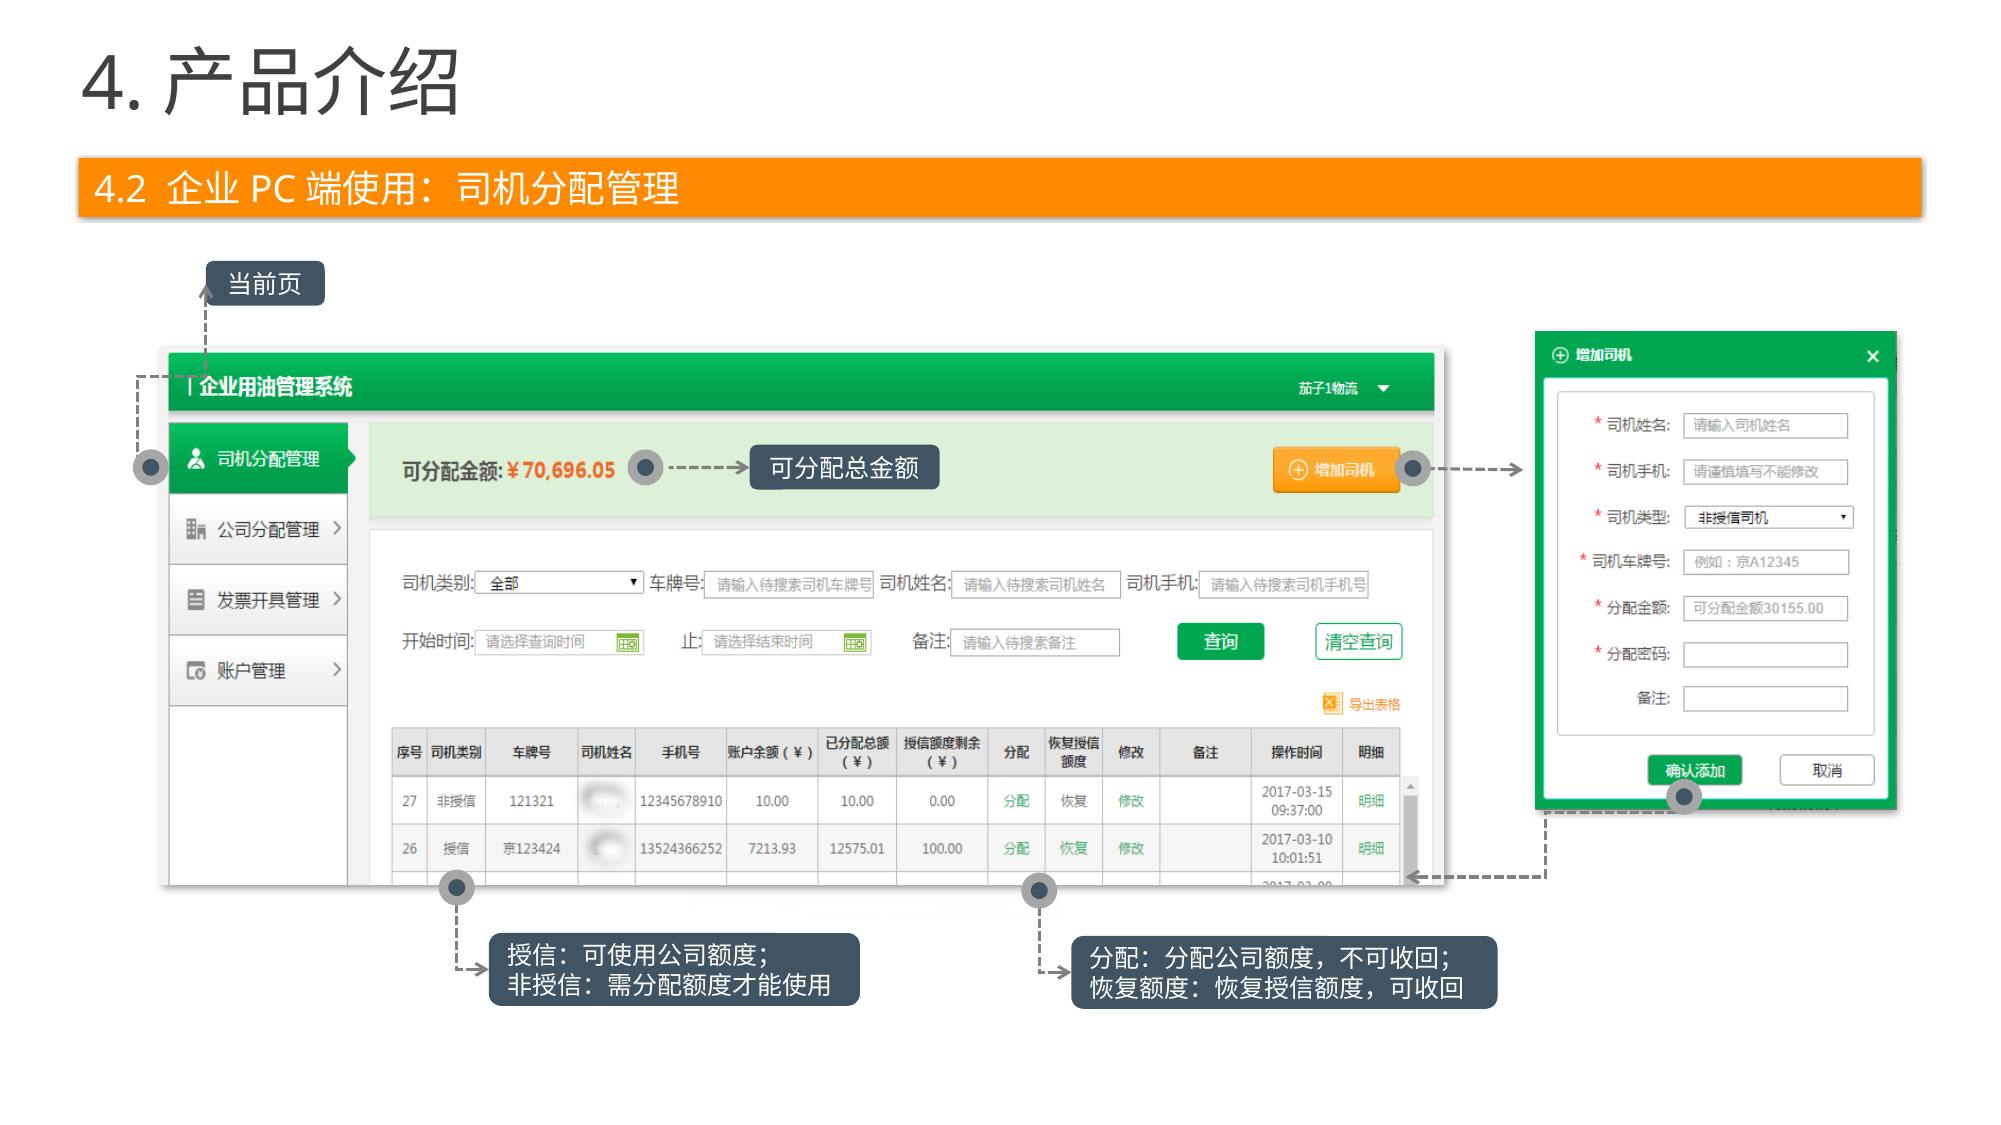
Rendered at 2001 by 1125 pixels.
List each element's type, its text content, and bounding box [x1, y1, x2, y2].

text_box 4.2 企业PC端使用：司机分配管理 [94, 164, 1849, 210]
text_box 4.产品介绍 [81, 51, 1922, 124]
picture [1535, 331, 1897, 811]
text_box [1025, 877, 1498, 1009]
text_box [632, 444, 940, 490]
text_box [137, 260, 325, 481]
text_box [78, 157, 1922, 218]
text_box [443, 874, 860, 1006]
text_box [1399, 455, 1524, 482]
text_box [1405, 783, 1698, 877]
picture [159, 347, 1444, 942]
